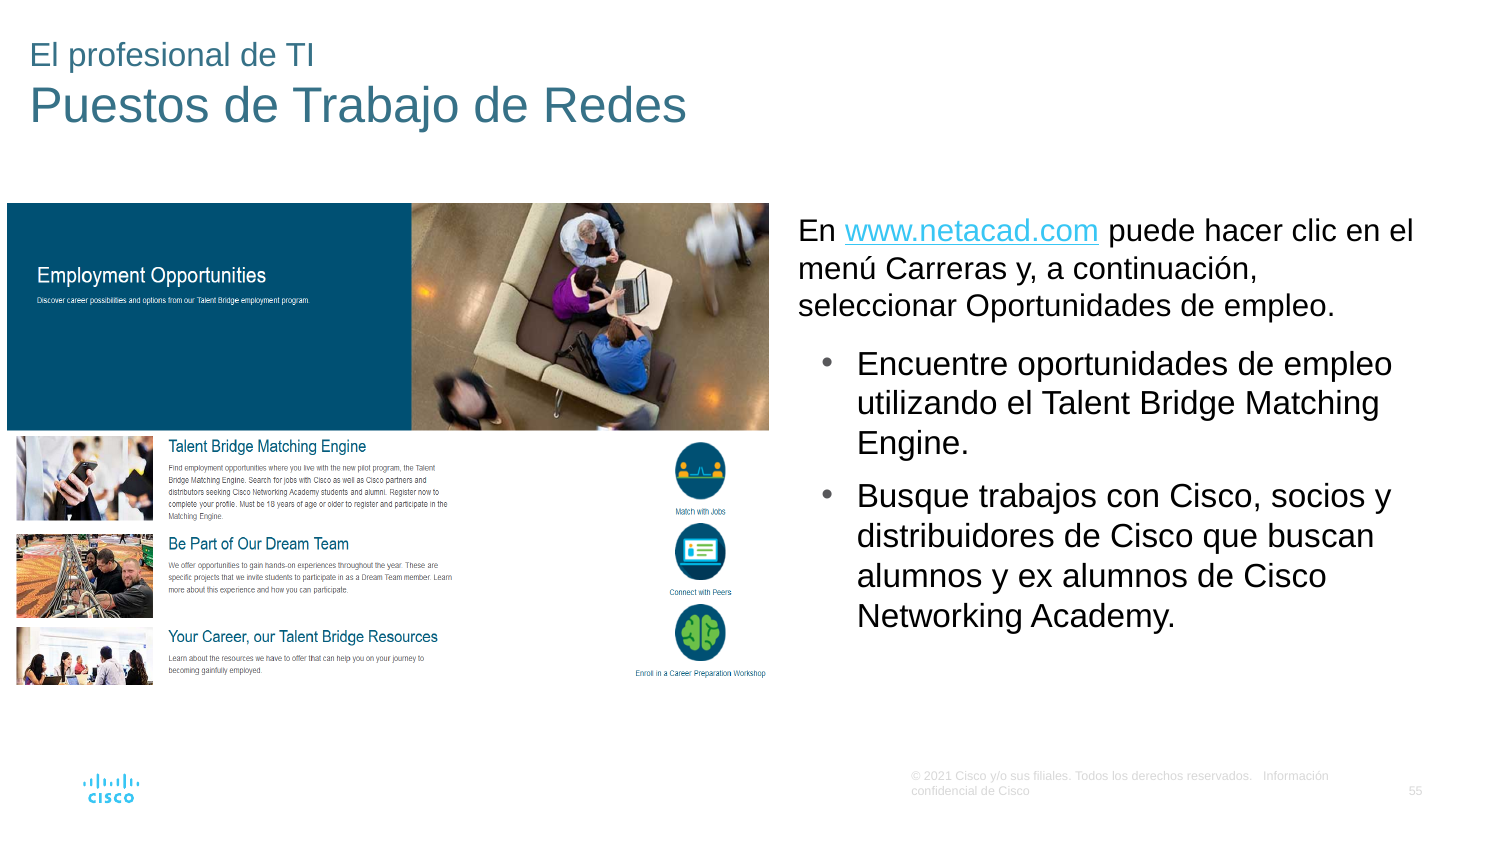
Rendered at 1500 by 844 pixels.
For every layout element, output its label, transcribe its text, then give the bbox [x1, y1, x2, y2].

picture [119, 274, 128, 279]
picture [247, 274, 255, 280]
list En www.netacad.com puede hacer clic en el menú Carreras y, a continuación, seleccionar Oportunidades de empleo. Encuentre oportunidades de empleo utilizando el Talent Bridge Matching Engine. Busque trabajos con Cisco, socios y distribuidores de Cisco que buscan alumnos y ex alumnos de Cisco Networking Academy. [783, 203, 1447, 634]
picture [39, 268, 49, 282]
title El profesional de TI Puestos de Trabajo de Redes [14, 6, 762, 159]
picture [6, 202, 770, 686]
